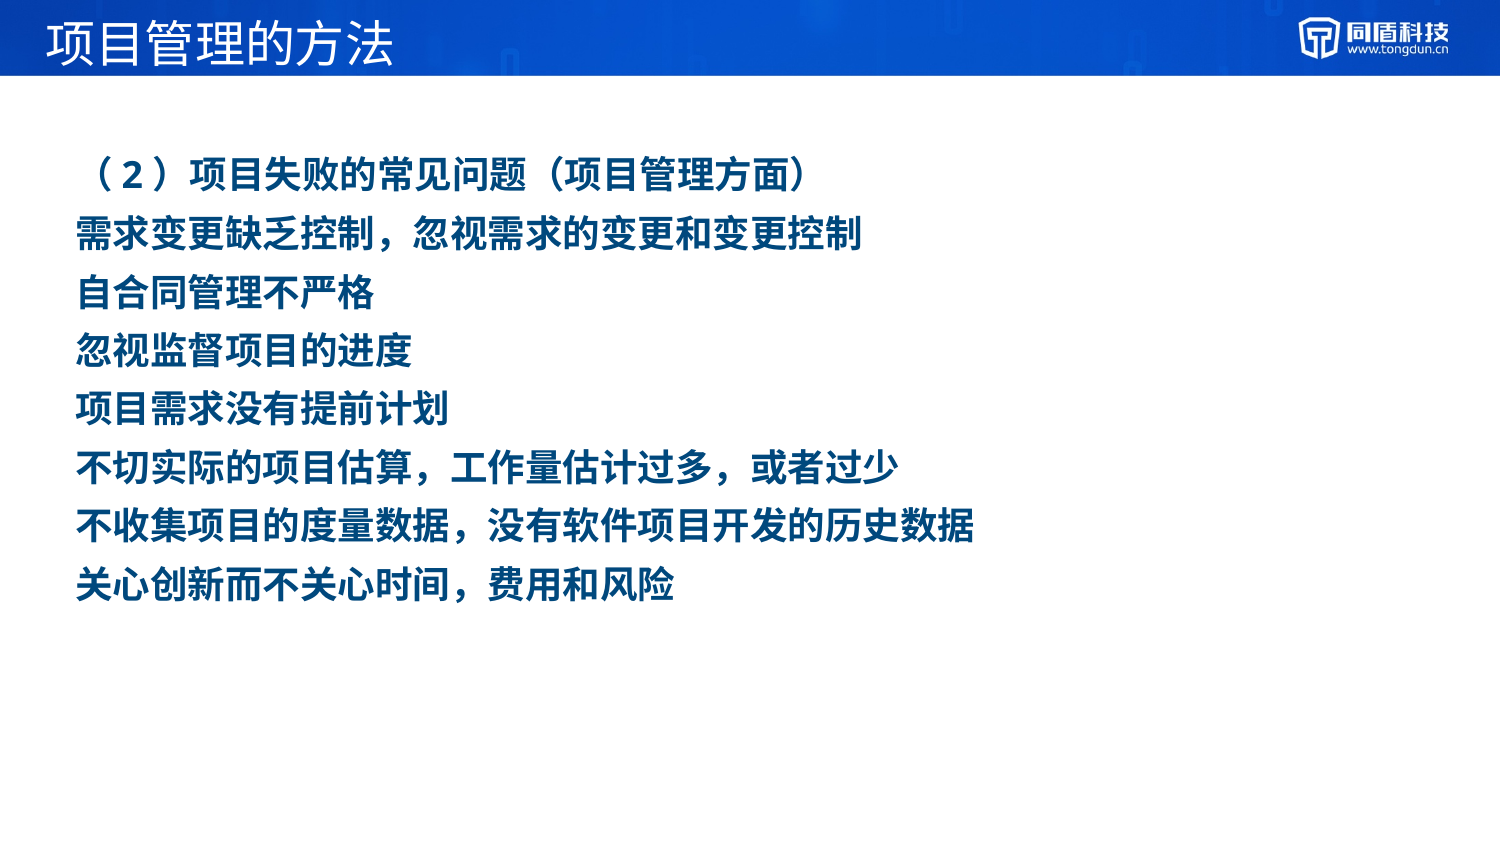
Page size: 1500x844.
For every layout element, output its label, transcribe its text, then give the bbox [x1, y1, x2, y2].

picture [0, 0, 1500, 844]
title 项目管理的方法 [30, 9, 941, 76]
text_box （2）项目失败的常见问题（项目管理方面） 需求变更缺乏控制，忽视需求的变更和变更控制 自合同管理不严格 忽视监督项目的进度 项目需求没有提前计划 不切实际的项目估算，工作量估计过多，或者过少 不收集项目的度量数据，没有软件项目开发的历史数据 关心创新而不关心时间，费用和风险 [67, 130, 1344, 844]
